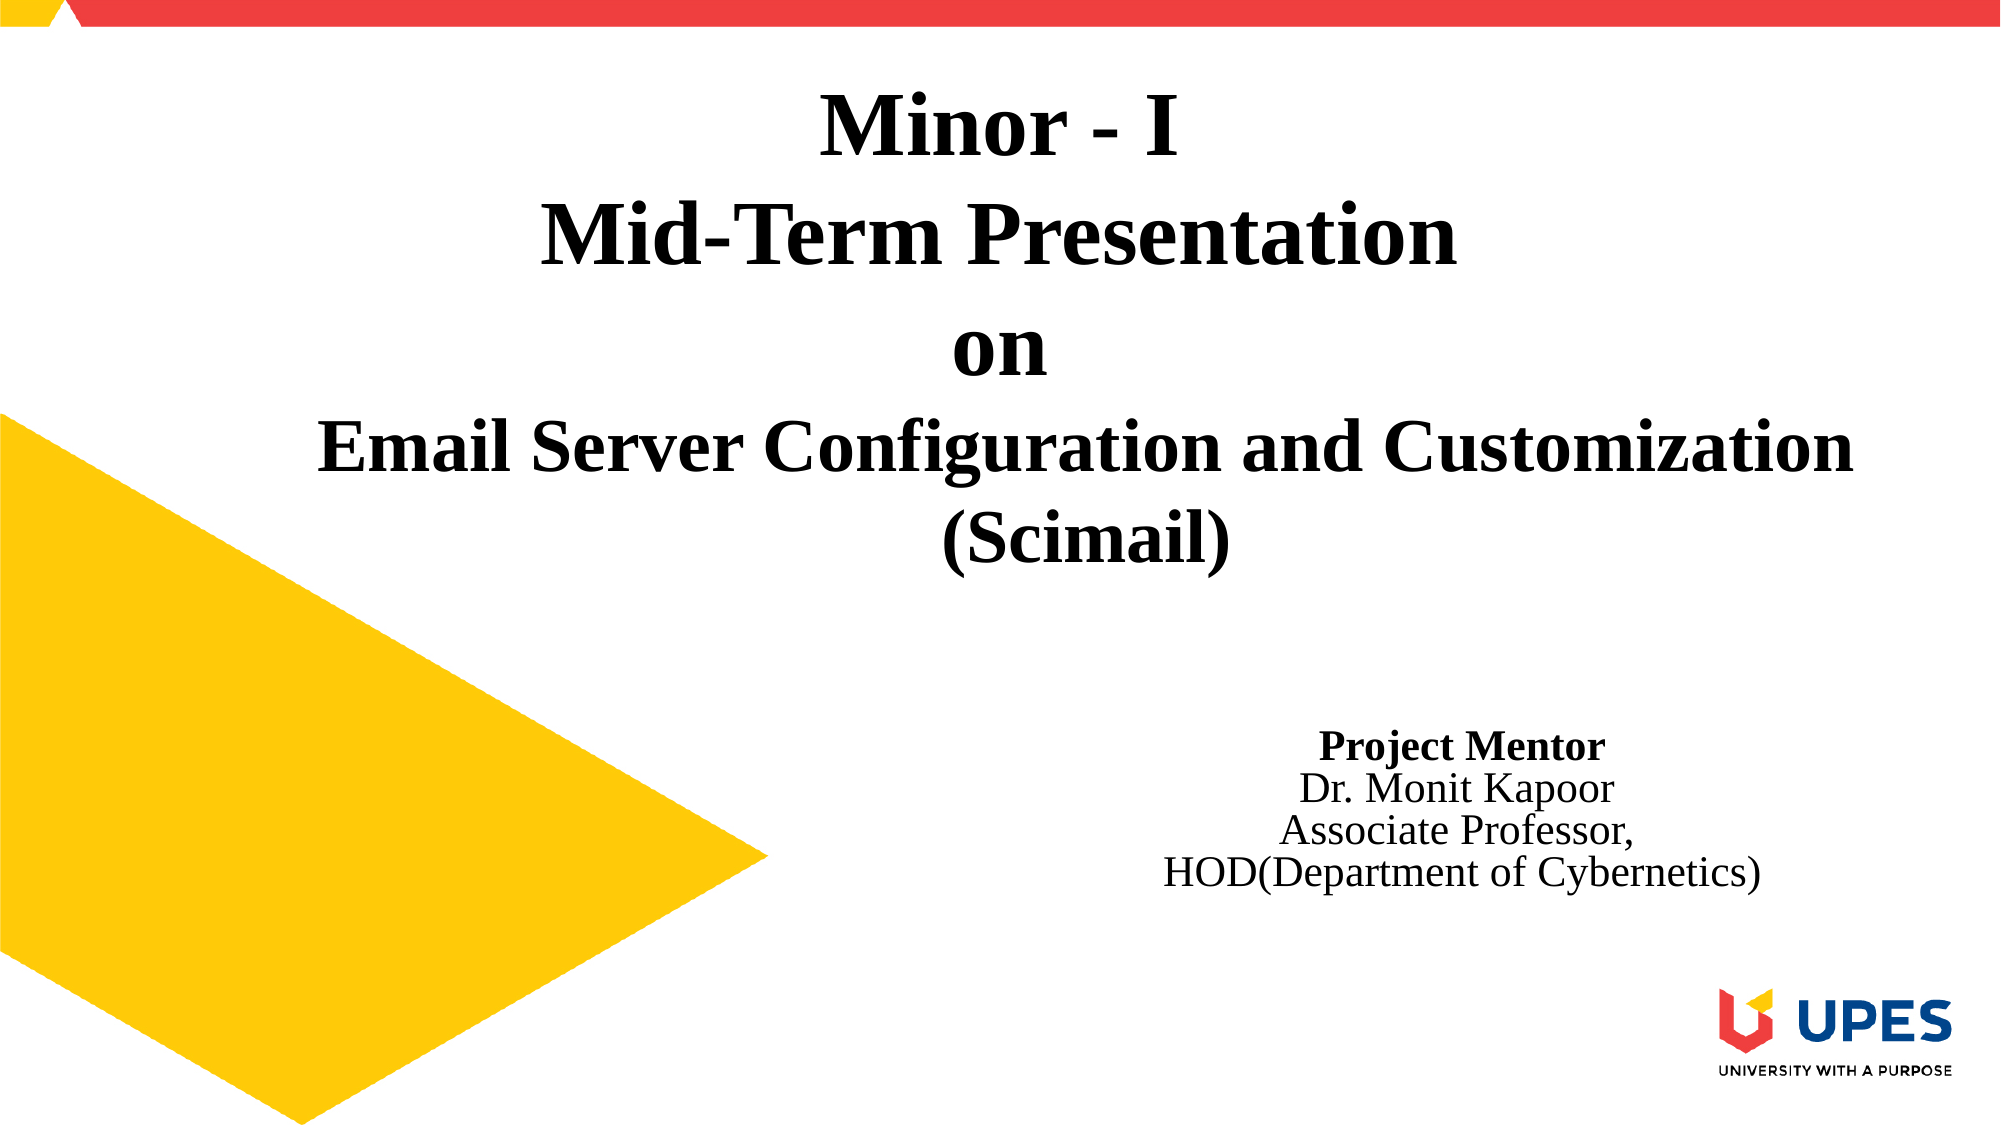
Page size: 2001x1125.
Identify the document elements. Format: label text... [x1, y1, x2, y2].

title Email Server Configuration and Customization (Scimail) [172, 385, 2000, 588]
text_box Minor - I Mid-Term Presentation on [277, 55, 1723, 385]
text_box Project Mentor Dr. Monit Kapoor Associate Professor, HOD(Department of Cybernetics) [1155, 719, 1770, 903]
picture [0, 0, 2001, 1125]
